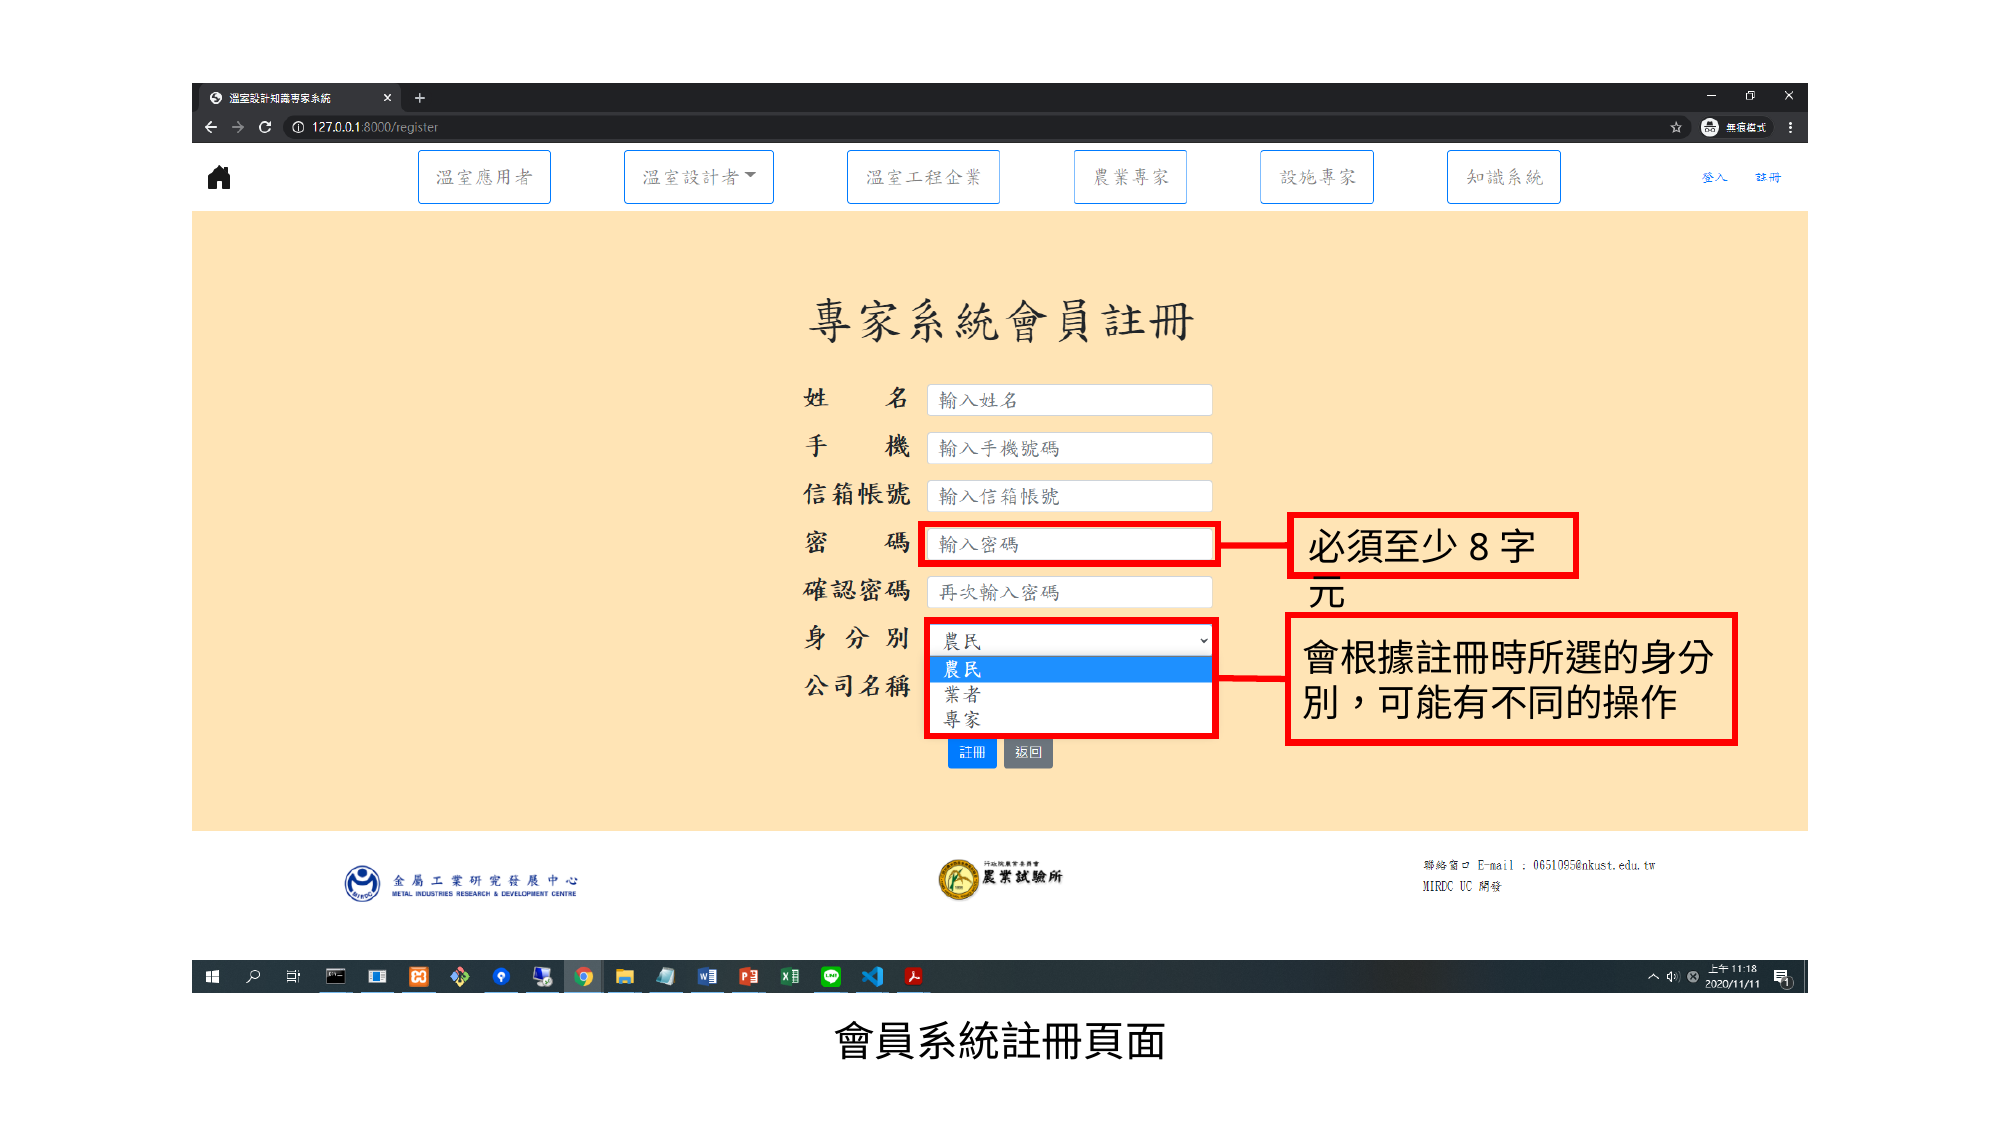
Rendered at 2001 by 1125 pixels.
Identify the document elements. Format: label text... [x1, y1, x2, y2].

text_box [192, 83, 1808, 993]
text_box 會員系統註冊頁面 [0, 1007, 2000, 1072]
